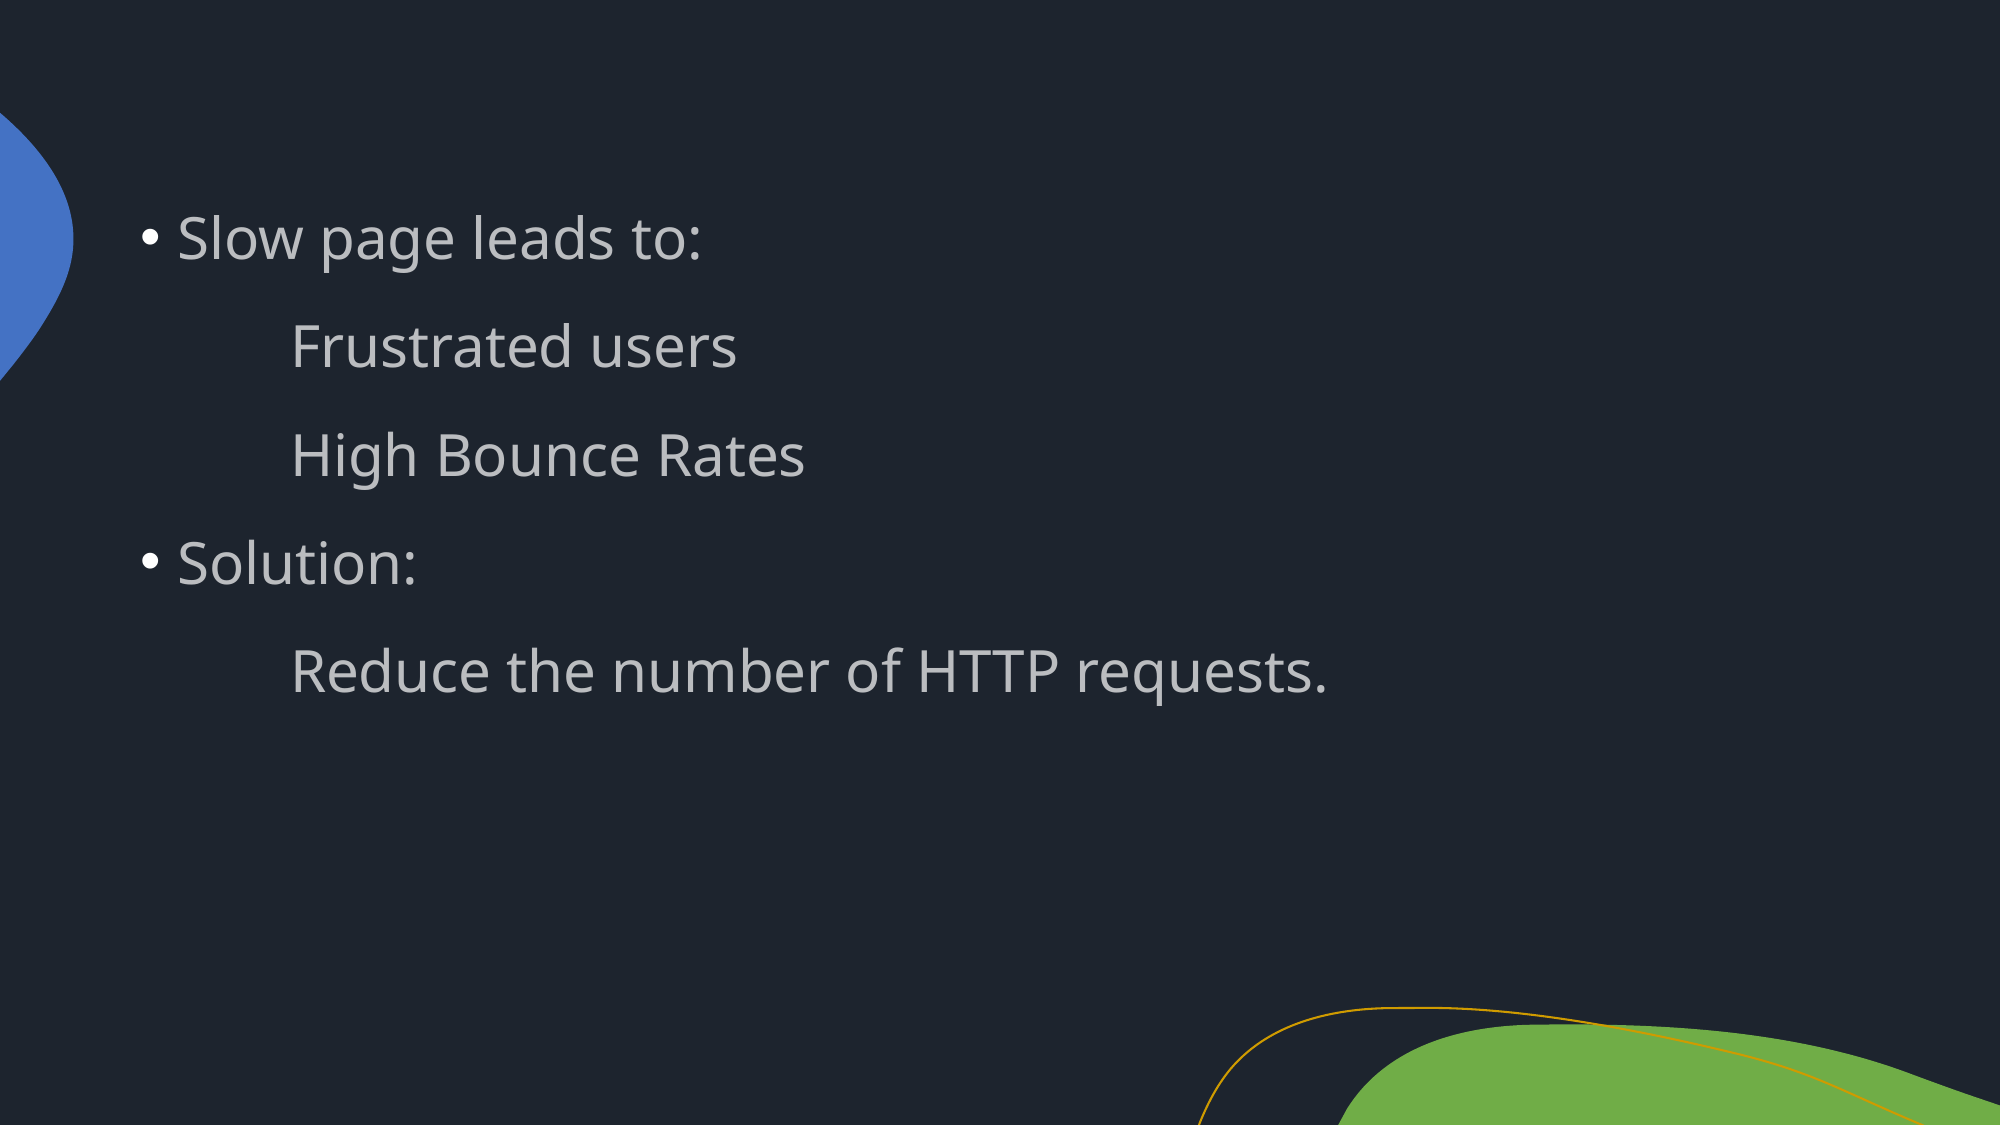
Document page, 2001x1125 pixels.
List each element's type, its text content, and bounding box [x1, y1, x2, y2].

list Slow page leads to: Frustrated users High Bounce Rates Solution: Reduce the number of HTTP requests. [125, 176, 1875, 803]
